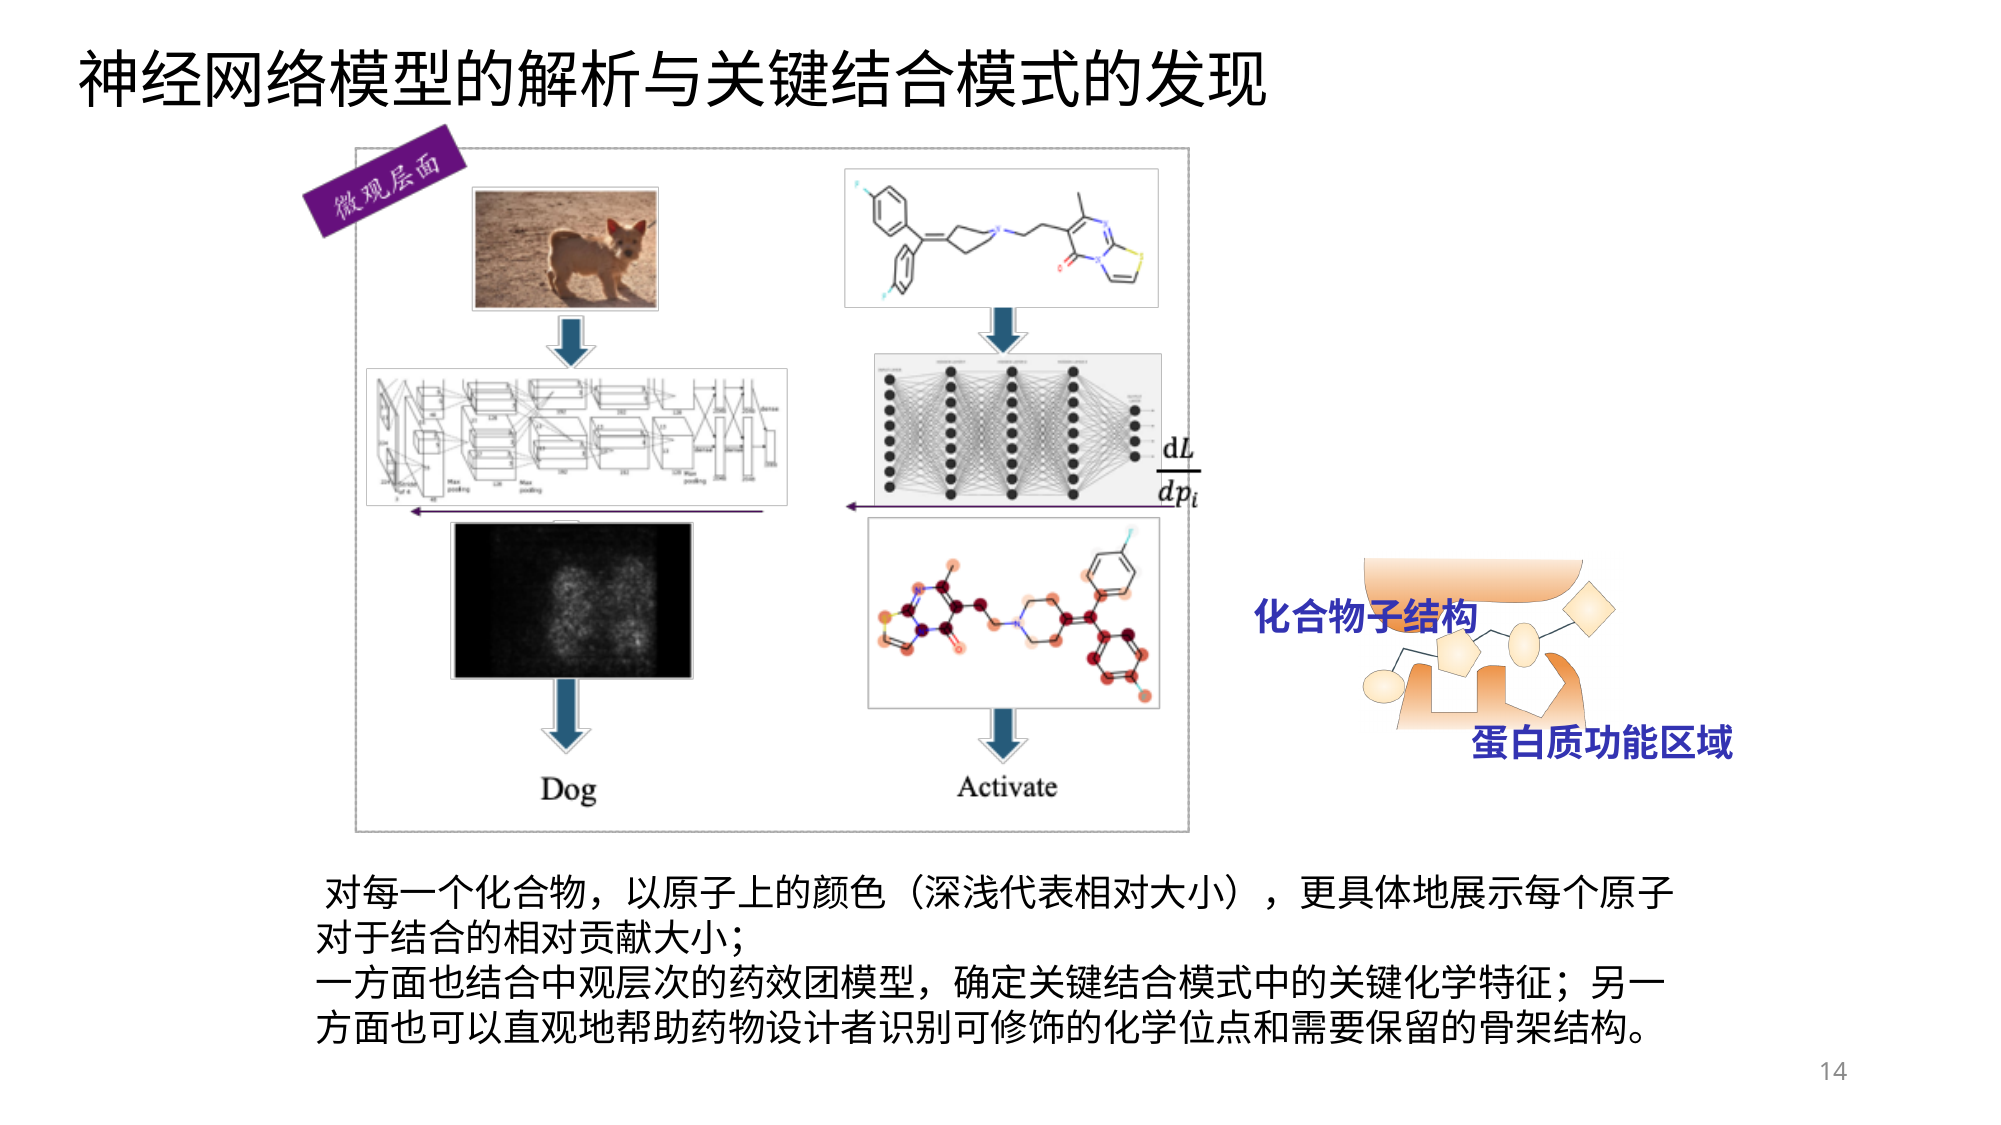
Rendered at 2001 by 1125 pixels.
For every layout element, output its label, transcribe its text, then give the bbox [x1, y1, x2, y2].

picture [300, 123, 1208, 833]
title 神经网络模型的解析与关键结合模式的发现 [62, 40, 1788, 124]
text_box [1237, 551, 1751, 773]
slide_number 14 [1412, 1042, 1863, 1103]
text_box ﻿对每一个化合物，以原子上的颜色（深浅代表相对大小），更具体地展示每个原子对于结合的相对贡献大小； 一方面也结合中观层次的药效团模型，确定关键结合模式中的关键化学特征；另一方面也可以直观地帮助药物设计者识别可修饰的化学位点和需要保留的骨架结构。 [301, 861, 1699, 1057]
